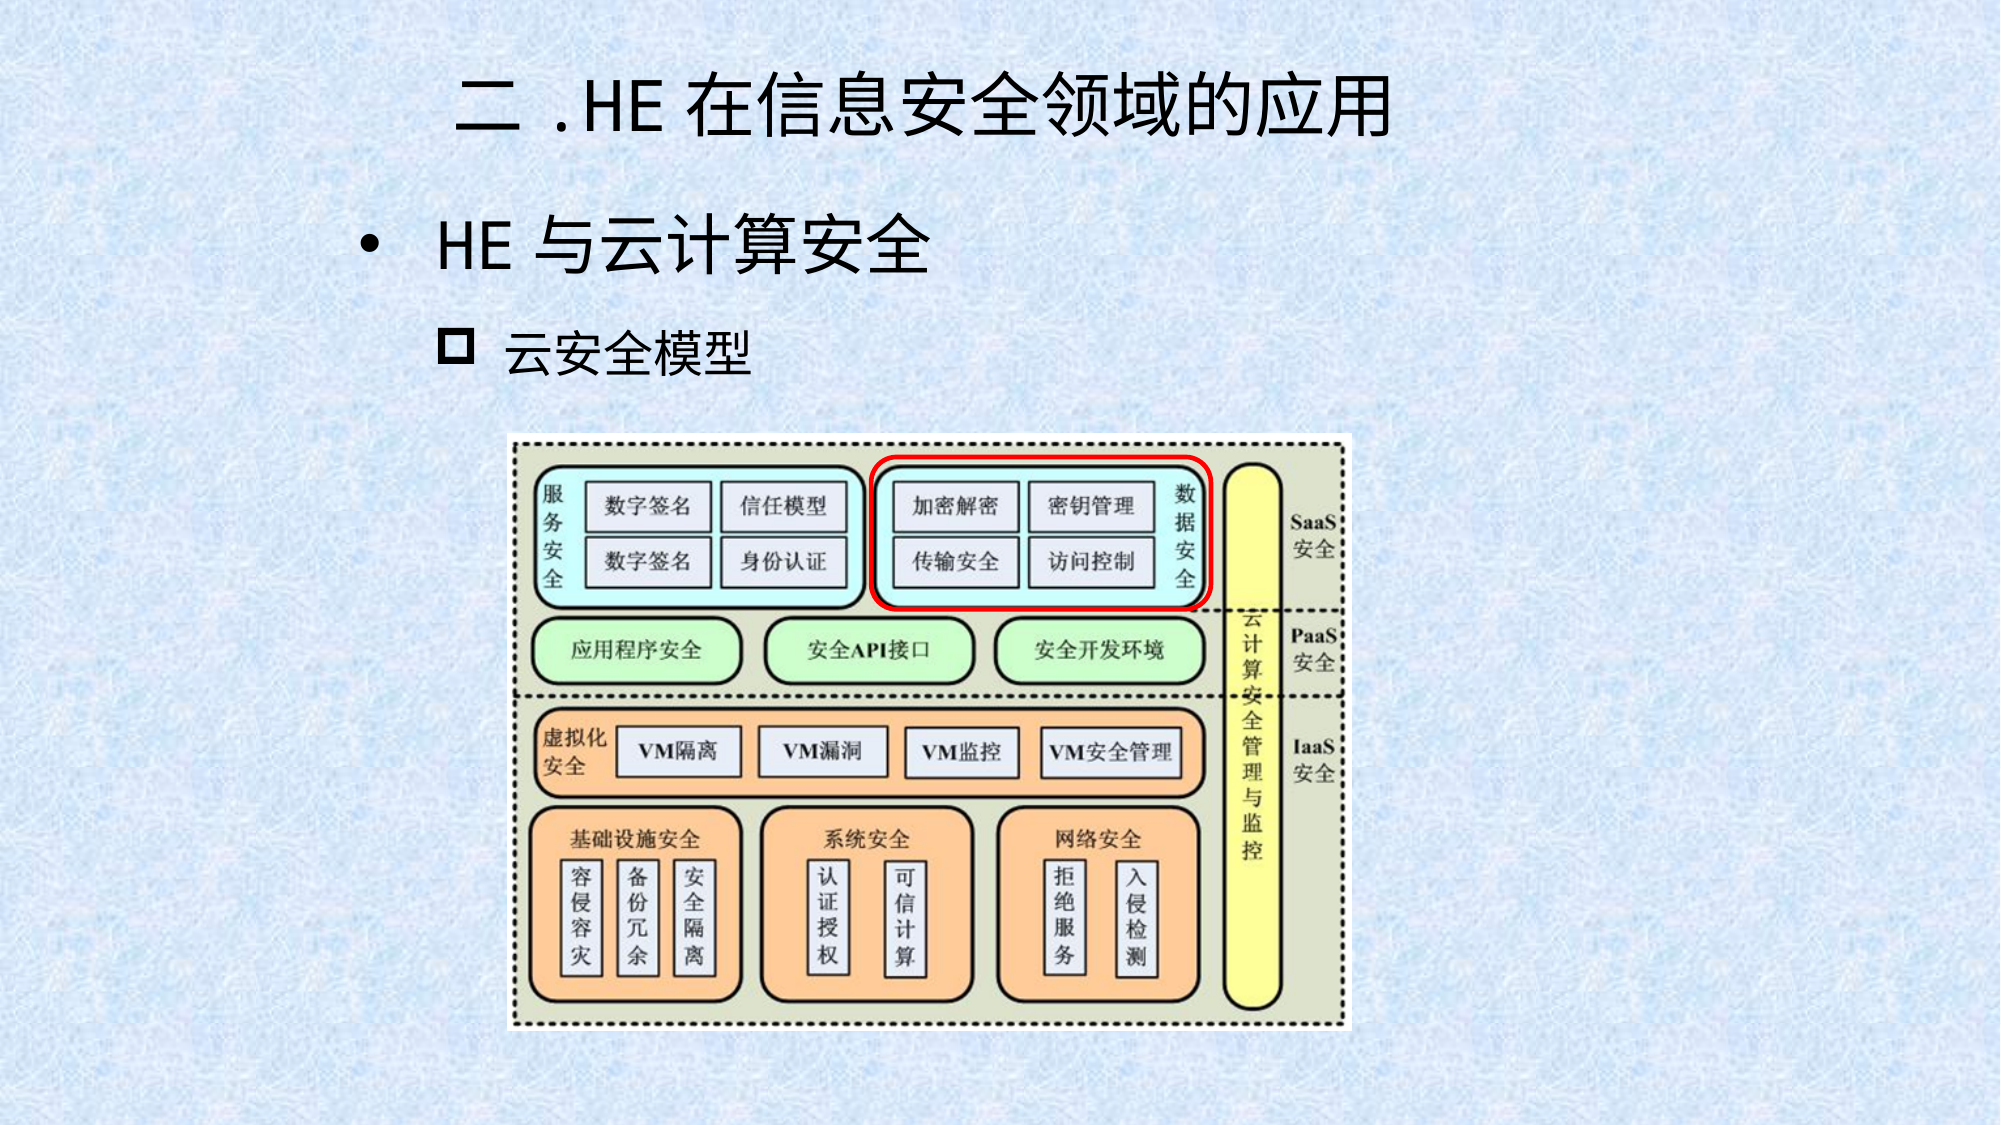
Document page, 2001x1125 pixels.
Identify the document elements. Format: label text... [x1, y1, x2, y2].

title 二.HE在信息安全领域的应用 [437, 62, 1610, 155]
list HE与云计算安全 云安全模型 [343, 210, 1530, 903]
picture [0, 0, 2001, 1125]
